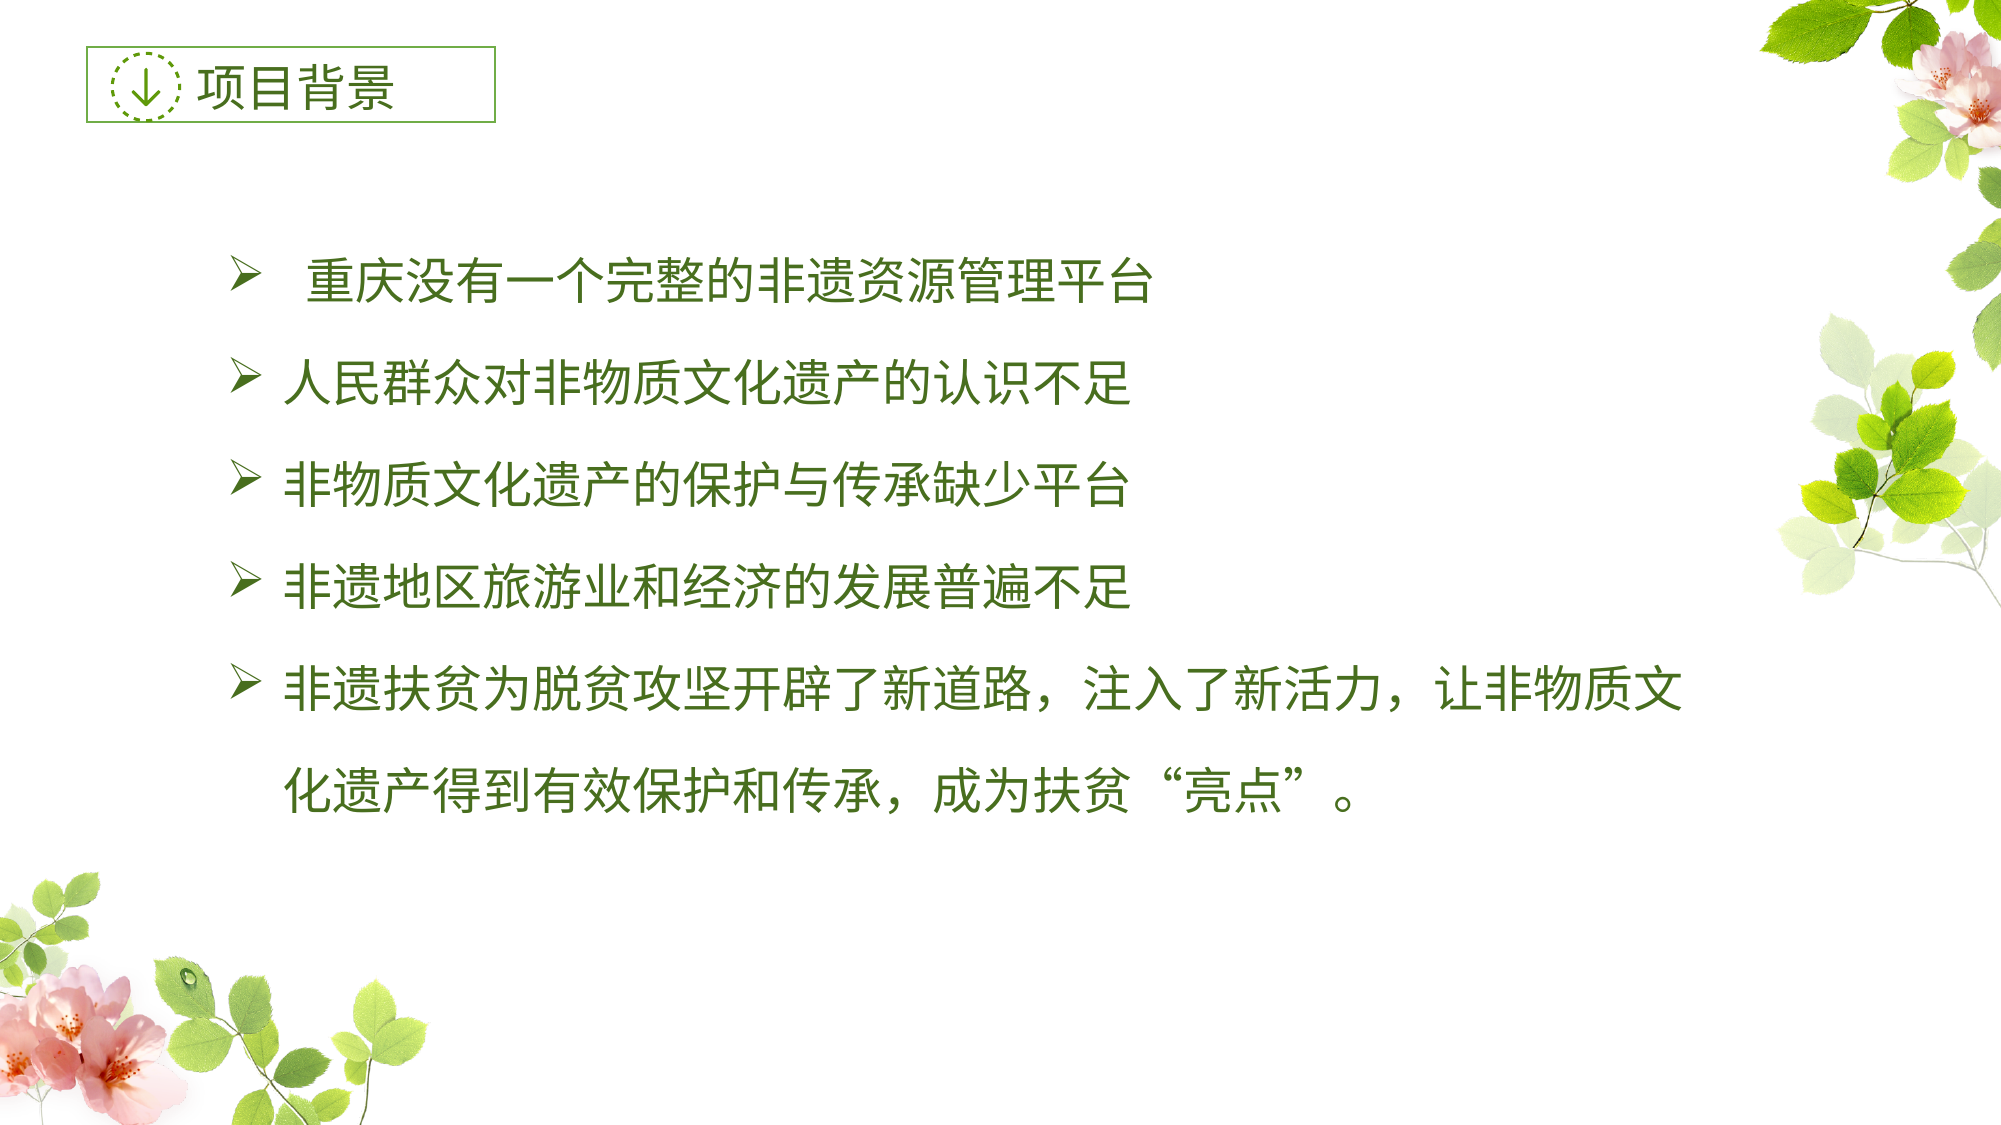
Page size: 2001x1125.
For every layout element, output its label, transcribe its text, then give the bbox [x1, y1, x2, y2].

text_box [131, 67, 161, 107]
text_box [114, 65, 121, 73]
text_box [167, 106, 175, 113]
text_box [133, 116, 141, 122]
text_box [114, 101, 121, 109]
text_box 重庆没有一个完整的非遗资源管理平台 人民群众对非物质文化遗产的认识不足 非物质文化遗产的保护与传承缺少平台 非遗地区旅游业和经济的发展普遍不足 非遗扶贫为脱贫攻坚开辟了新道路，注入了新活力，让非物质文化遗产得到有效保护和传承，成为扶贫“亮点”。 [211, 200, 1732, 828]
text_box [177, 83, 182, 91]
text_box [122, 110, 130, 117]
text_box [157, 54, 165, 60]
text_box [167, 60, 175, 68]
text_box [110, 77, 115, 85]
text_box [86, 46, 496, 123]
text_box [174, 95, 180, 103]
text_box [174, 71, 180, 79]
text_box [133, 52, 140, 58]
text_box [157, 114, 165, 120]
picture [1706, 0, 2001, 627]
text_box [145, 51, 153, 56]
text_box 项目背景 [181, 49, 470, 124]
text_box [122, 57, 129, 64]
text_box [110, 90, 116, 97]
picture [0, 839, 450, 1125]
